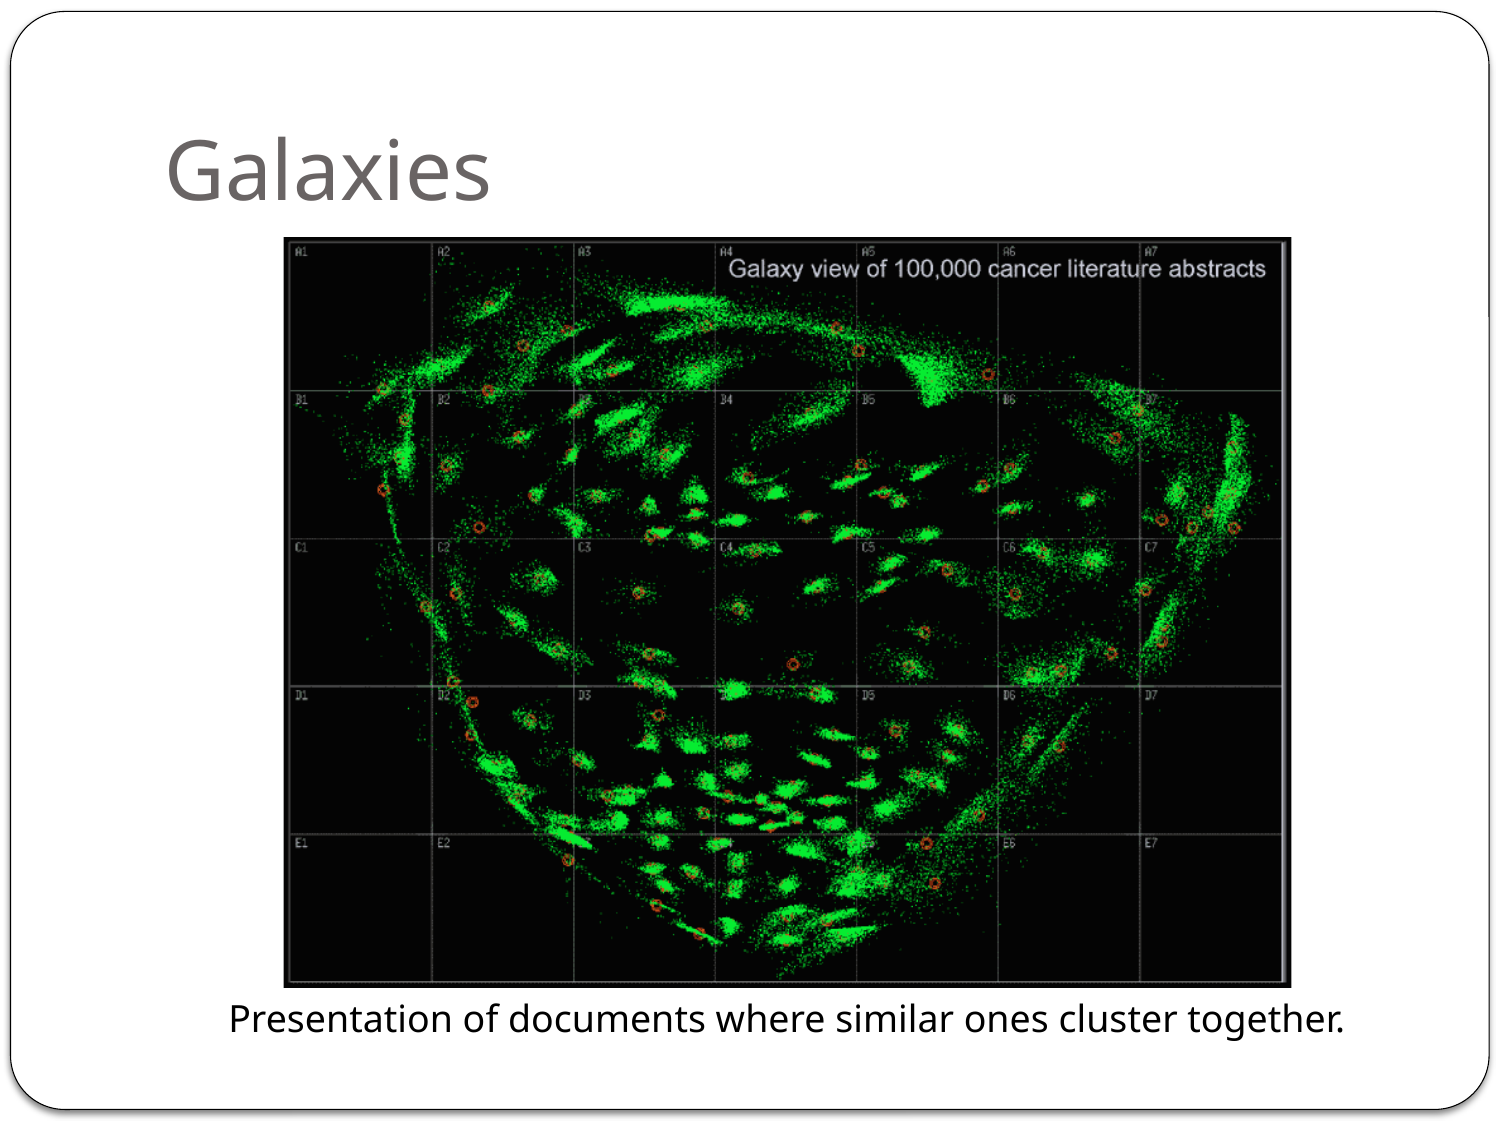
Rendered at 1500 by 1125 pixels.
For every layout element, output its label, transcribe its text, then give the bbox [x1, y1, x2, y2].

text_box Presentation of documents where similar ones cluster together. [213, 987, 1362, 1048]
title Galaxies [150, 45, 1425, 233]
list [283, 237, 1292, 988]
